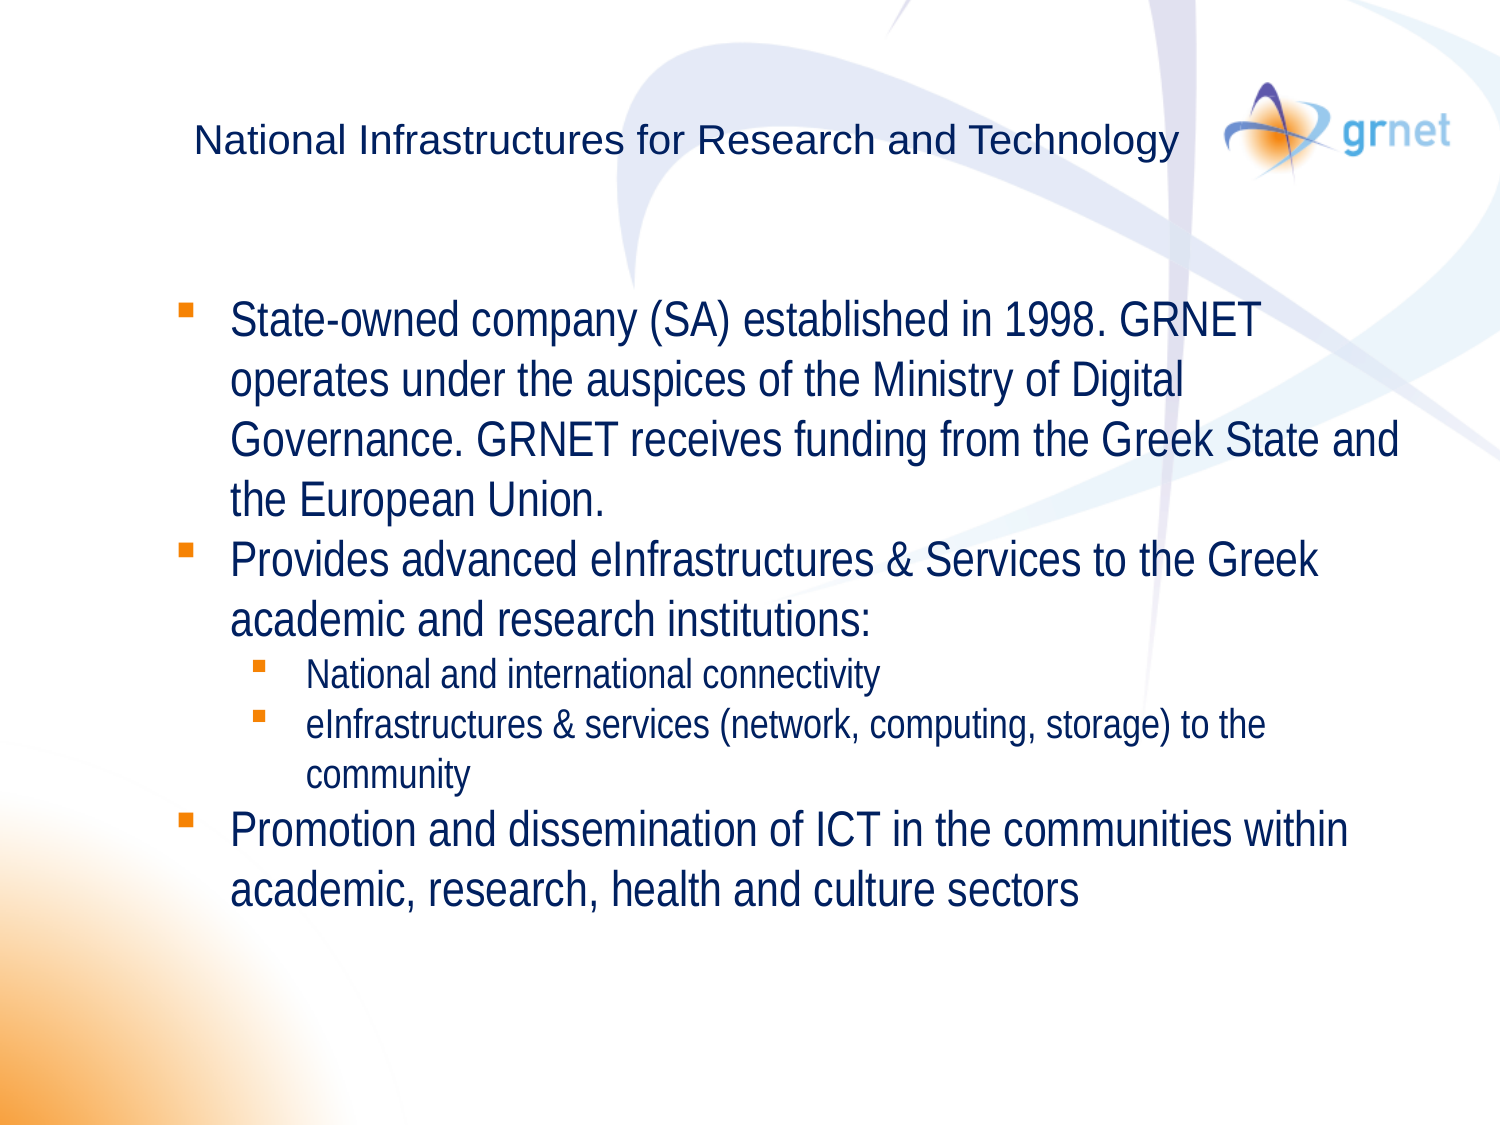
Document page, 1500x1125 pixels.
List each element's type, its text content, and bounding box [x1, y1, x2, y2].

text_box National Infrastructures for Research and Technology [29, 68, 1329, 194]
picture [0, 0, 1500, 1125]
text_box State-owned company (SA) established in 1998. GRNET operates under the auspices of the Ministry of Digital Governance. GRNET receives funding from the Greek State and the European Union. Provides advanced eInfrastructures & Services to the Greek academic and research institutions: National and international connectivity eInfrastructures & services (network, computing, storage) to the community Promotion and dissemination of ICT in the communities within academic, research, health and culture sectors [159, 278, 1436, 924]
